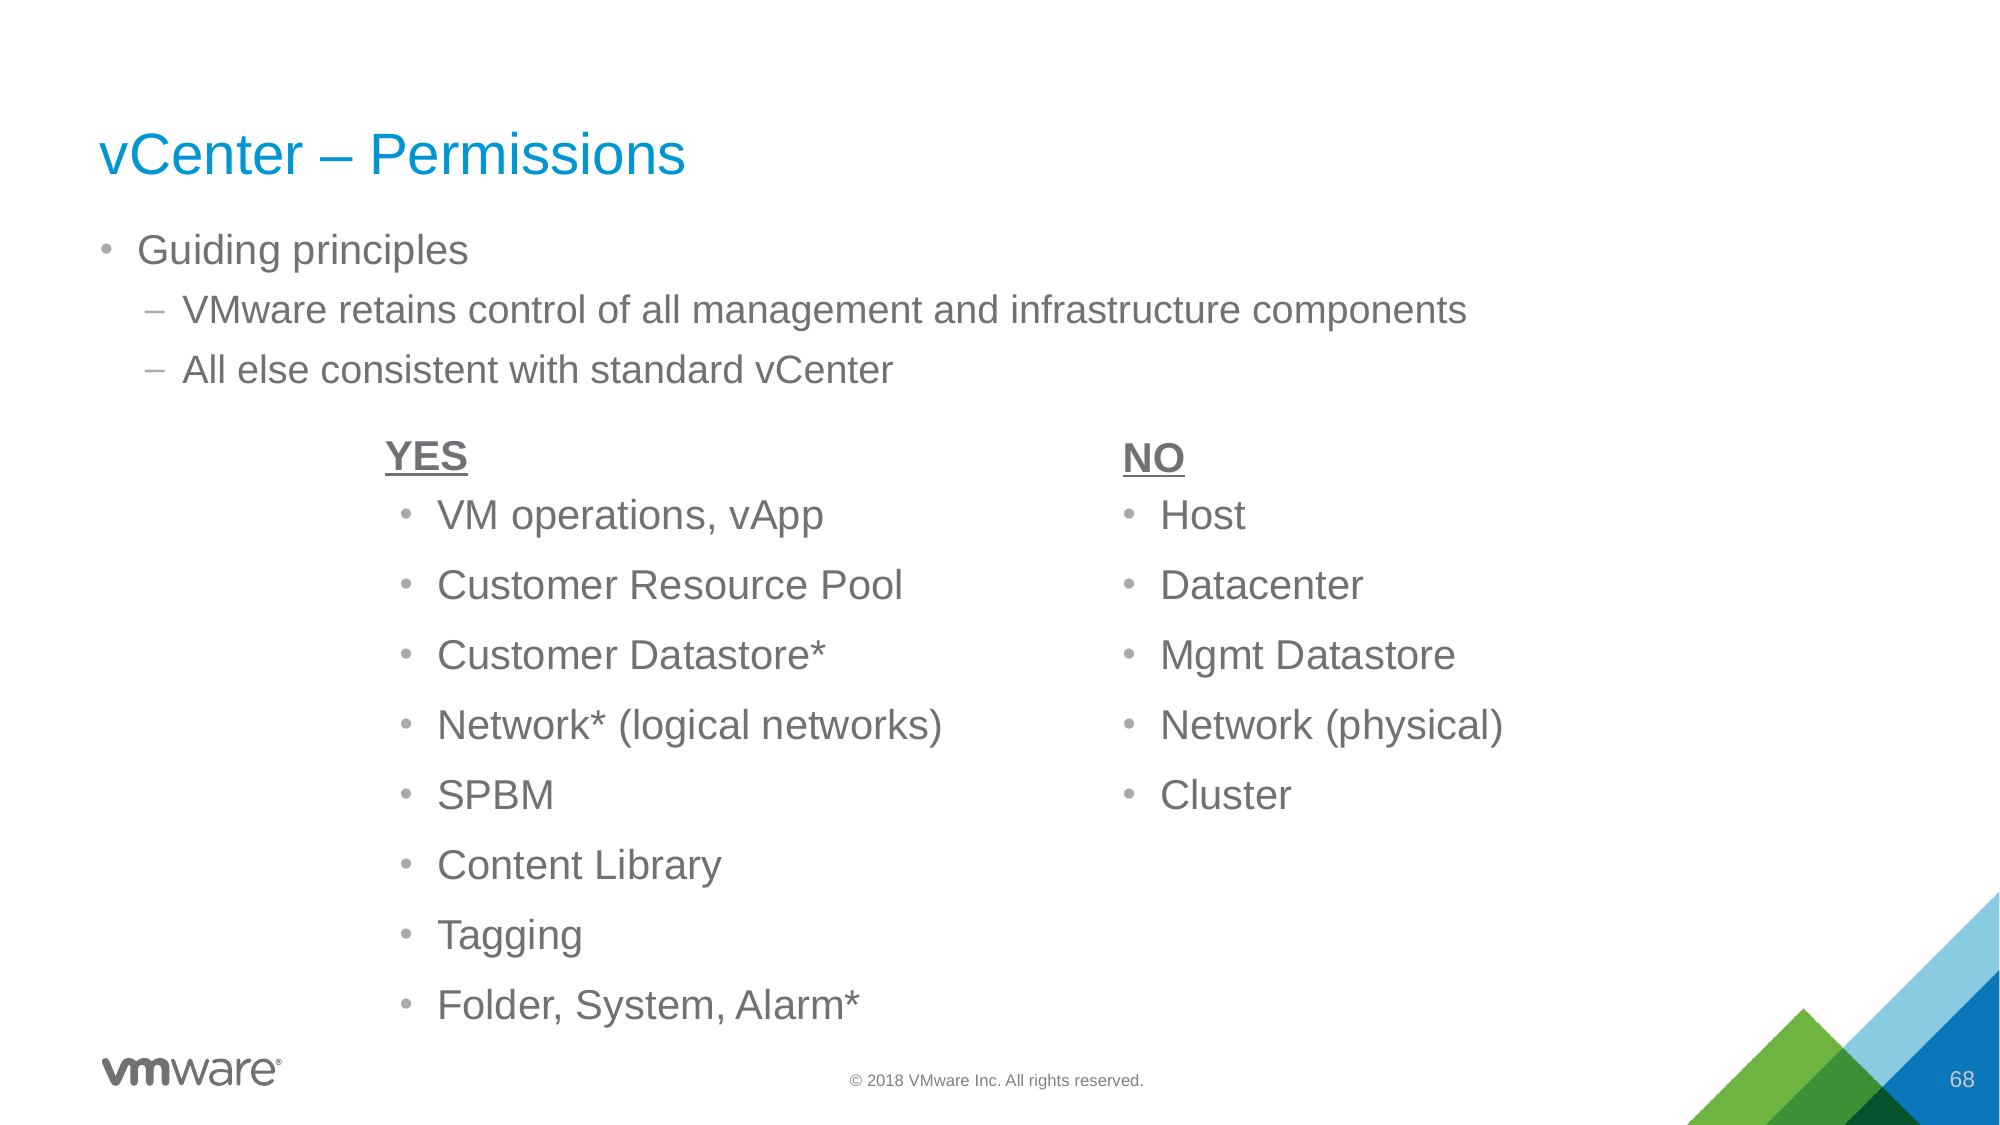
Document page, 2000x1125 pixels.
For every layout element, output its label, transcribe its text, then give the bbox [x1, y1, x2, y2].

text_box NO [1107, 429, 1499, 485]
text_box VM operations, vApp Customer Resource Pool Customer Datastore* Network* (logical networks) SPBM Content Library Tagging Folder, System, Alarm* [384, 486, 1108, 1025]
title vCenter – Permissions [99, 54, 1900, 188]
text_box Host Datacenter Mgmt Datastore Network (physical) Cluster [1107, 486, 1563, 873]
list Guiding principles VMware retains control of all management and infrastructure components All else consistent with standard vCenter [99, 228, 1900, 988]
picture [1674, 887, 2000, 1125]
text_box YES [384, 434, 1107, 479]
